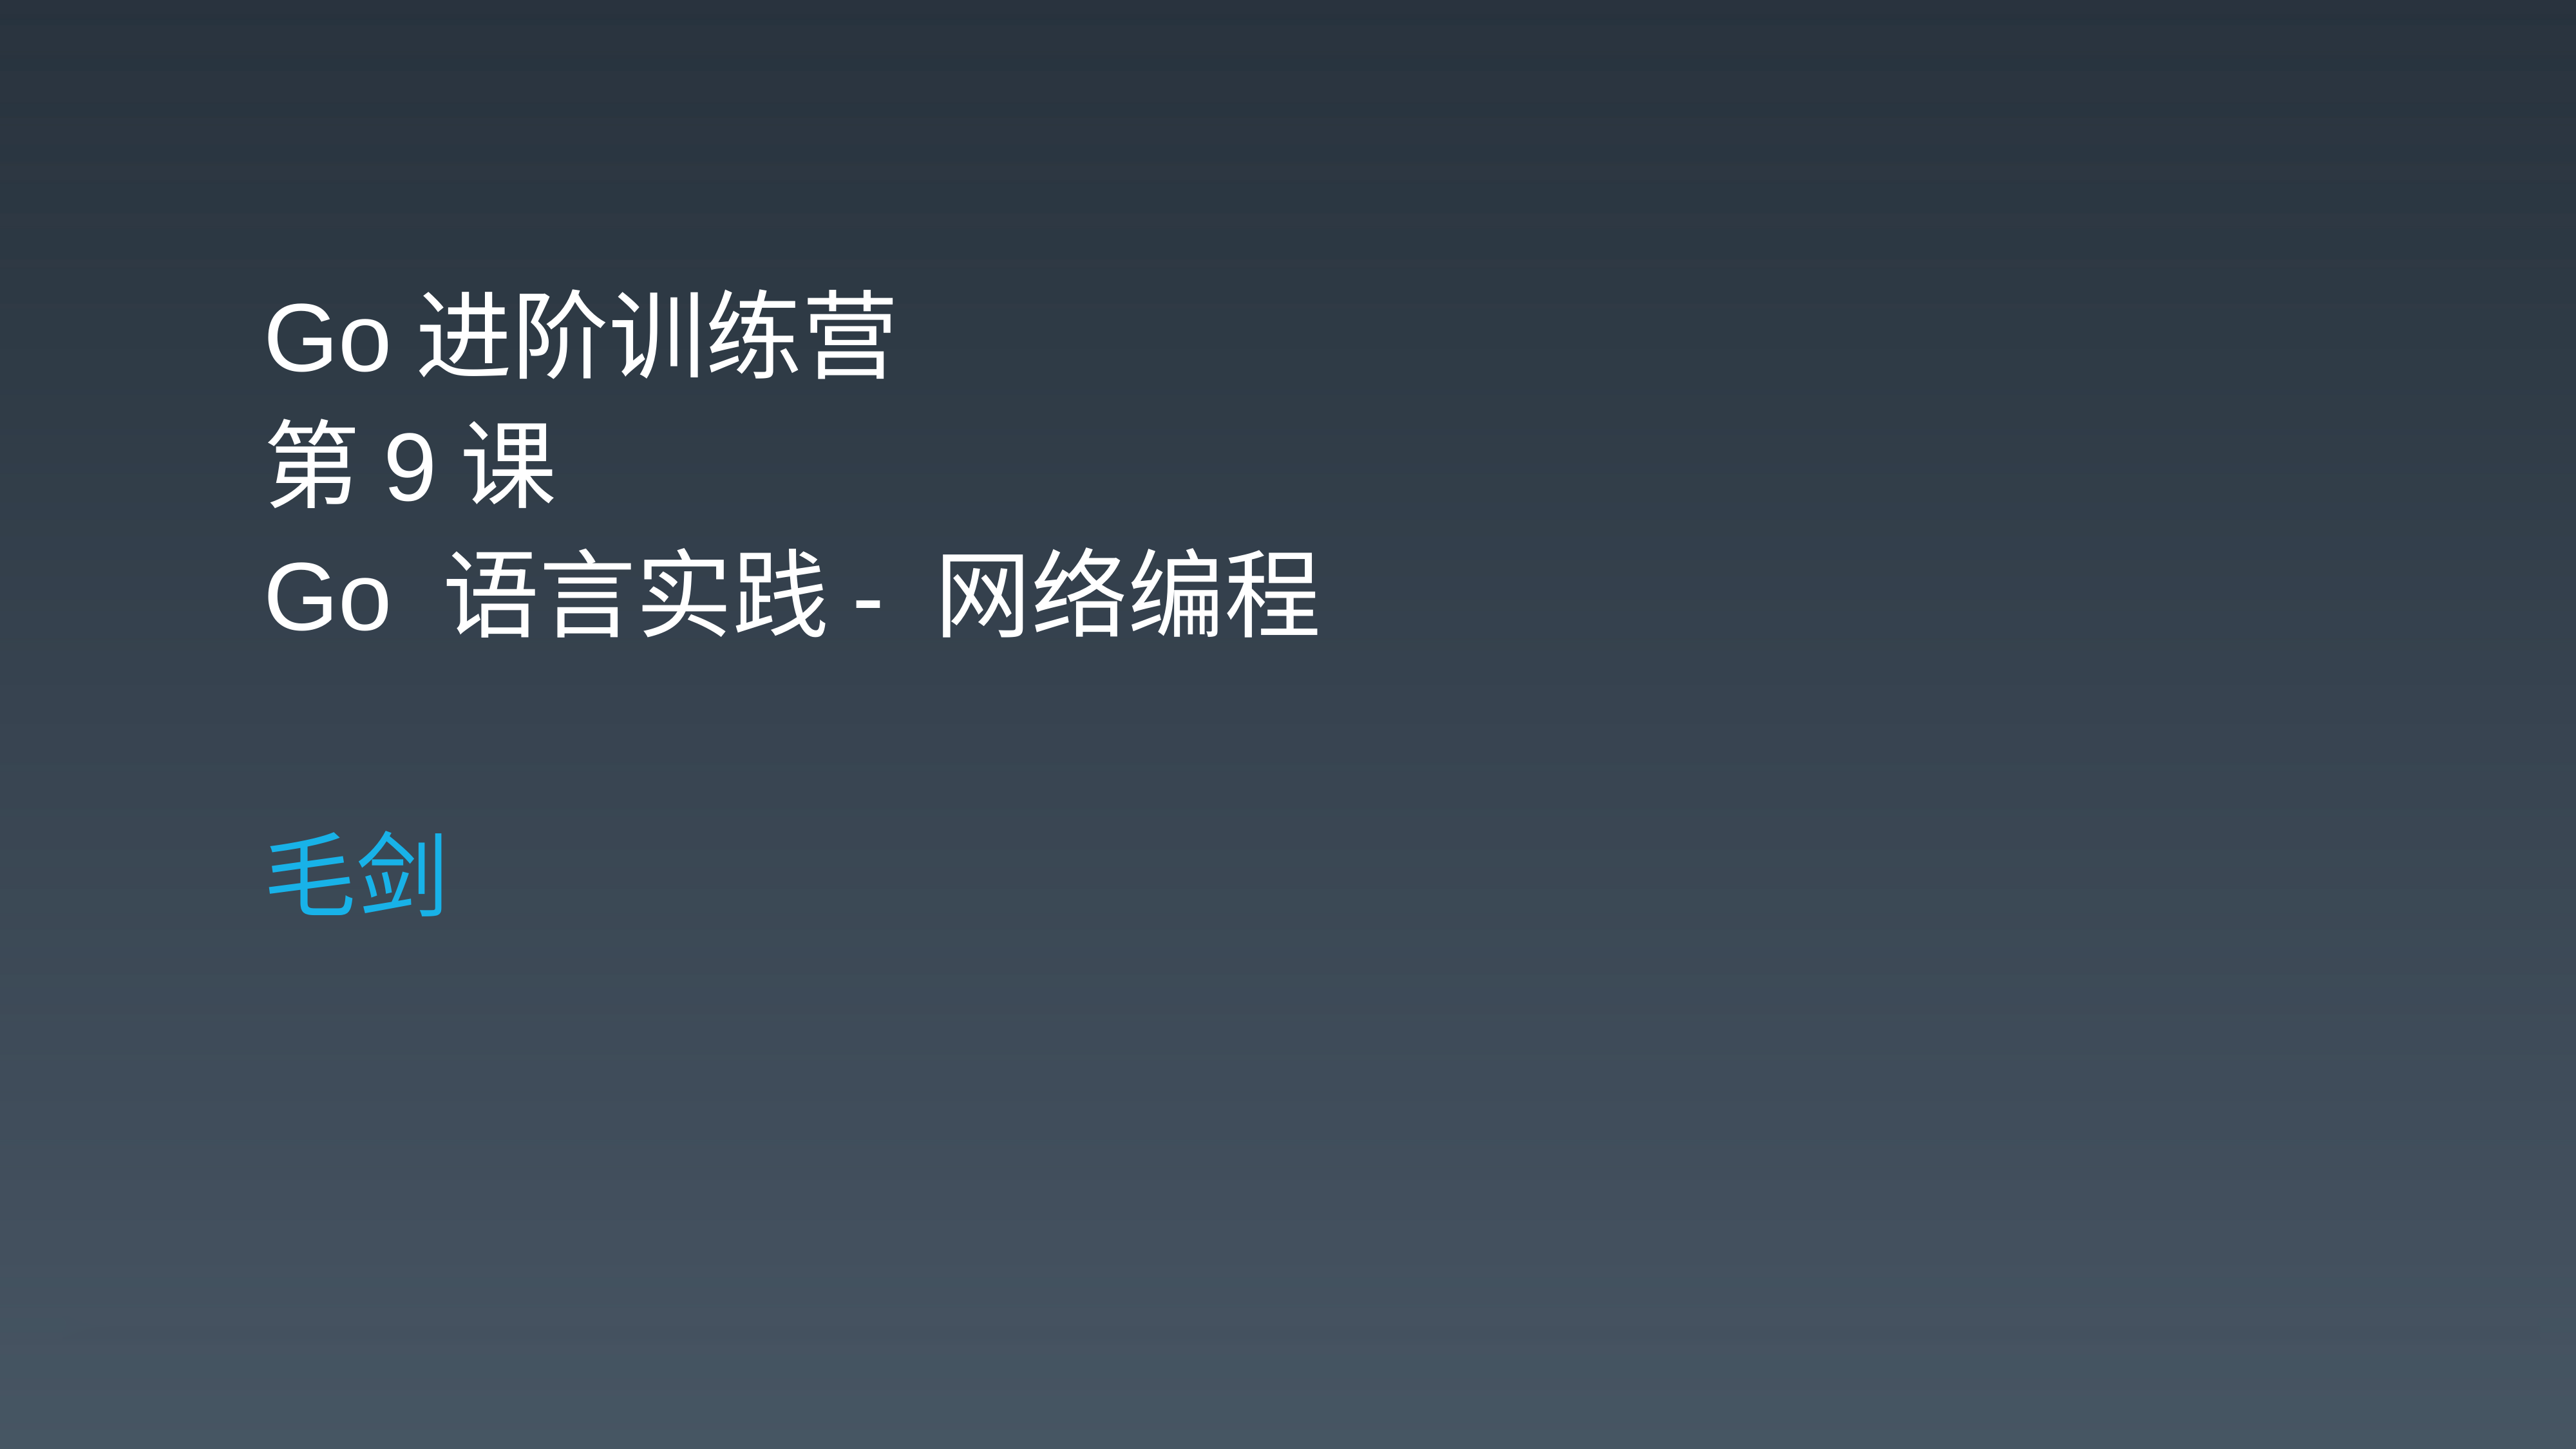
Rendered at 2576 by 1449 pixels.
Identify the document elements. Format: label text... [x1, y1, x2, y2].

picture [0, 0, 2576, 1449]
list Go进阶训练营 第9课 Go 语言实践- 网络编程 [258, 265, 2281, 656]
list 毛剑 [258, 810, 886, 934]
